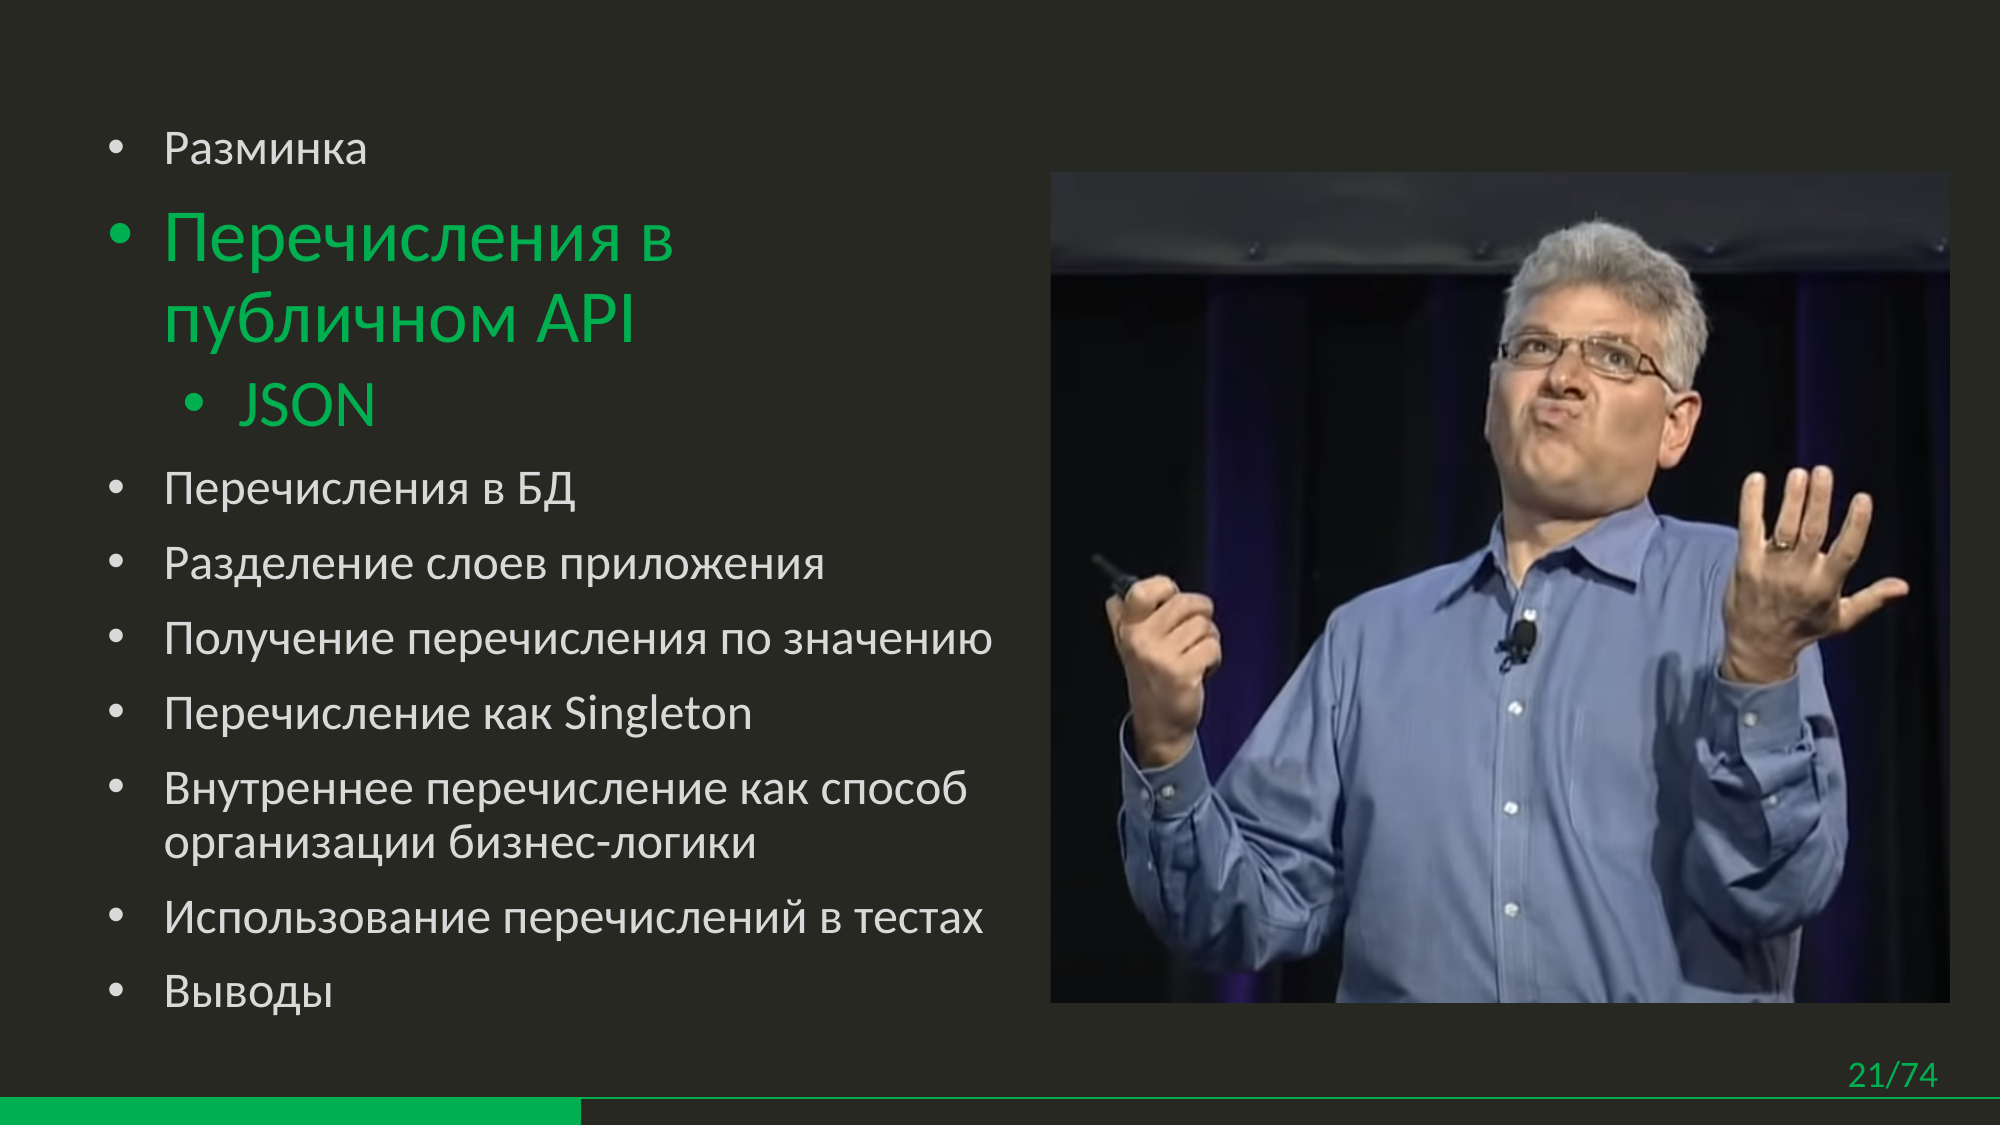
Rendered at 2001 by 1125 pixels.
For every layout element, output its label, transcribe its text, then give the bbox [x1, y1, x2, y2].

picture [1050, 172, 1950, 1003]
text_box Разминка Перечисления в публичном API JSON Перечисления в БД Разделение слоев приложения Получение перечисления по значению Перечисление как Singleton Внутреннее перечисление как способ организации бизнес-логики Использование перечислений в тестах Выводы [92, 114, 1024, 1061]
text_box [582, 1097, 2000, 1125]
text_box [0, 1097, 582, 1125]
slide_number 21/74 [1809, 1042, 1953, 1103]
